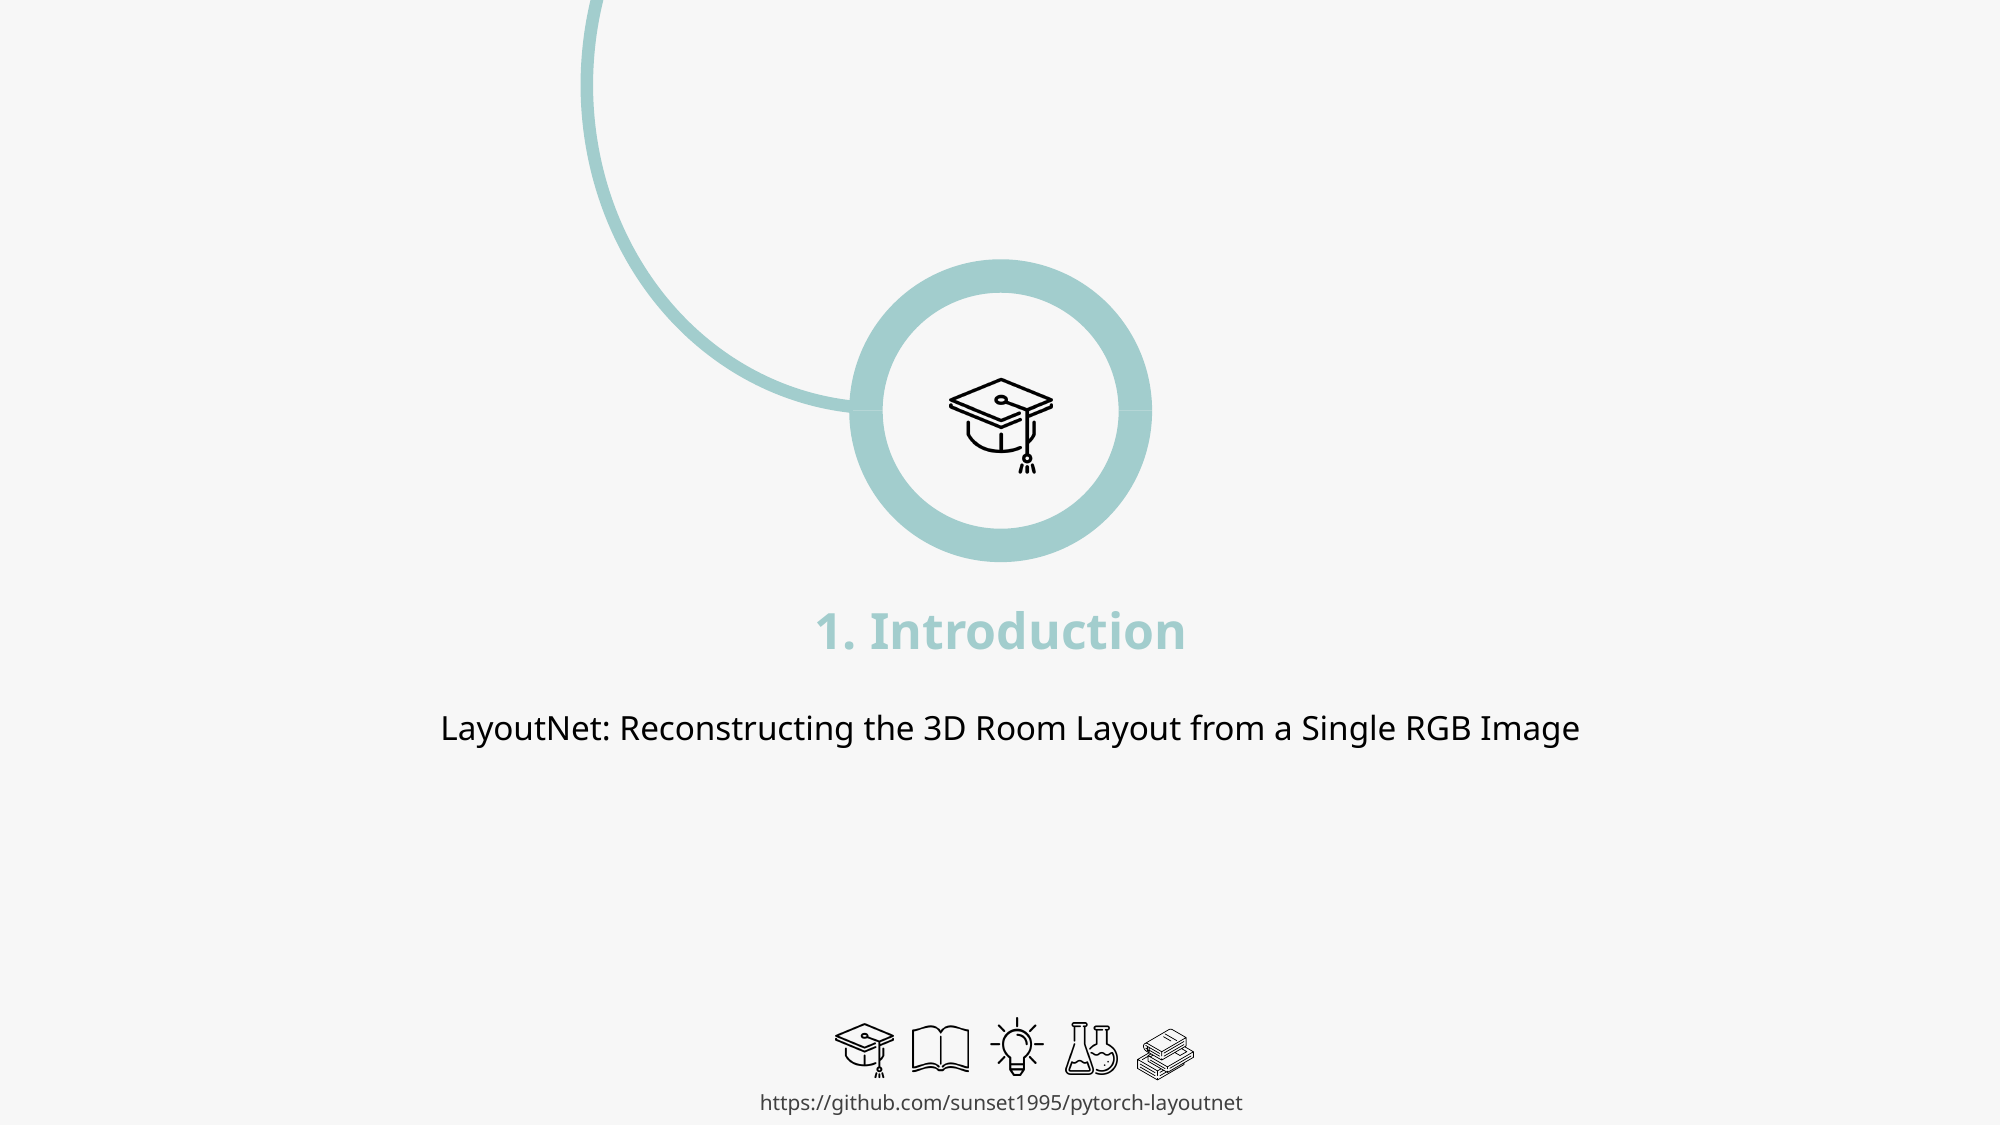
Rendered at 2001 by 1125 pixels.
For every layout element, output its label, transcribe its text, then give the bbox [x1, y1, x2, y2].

text_box [848, 258, 1154, 412]
text_box [586, 0, 888, 408]
text_box https://github.com/sunset1995/pytorch-layoutnet [735, 1082, 1268, 1123]
picture [1137, 1026, 1194, 1083]
picture [1065, 1022, 1118, 1075]
picture [912, 1020, 969, 1077]
text_box 1. Introduction [693, 591, 1310, 667]
text_box LayoutNet: Reconstructing the 3D Room Layout from a Single RGB Image [393, 699, 1630, 755]
text_box [848, 412, 1154, 564]
picture [835, 1021, 894, 1080]
picture [988, 1017, 1046, 1076]
picture [949, 374, 1053, 477]
